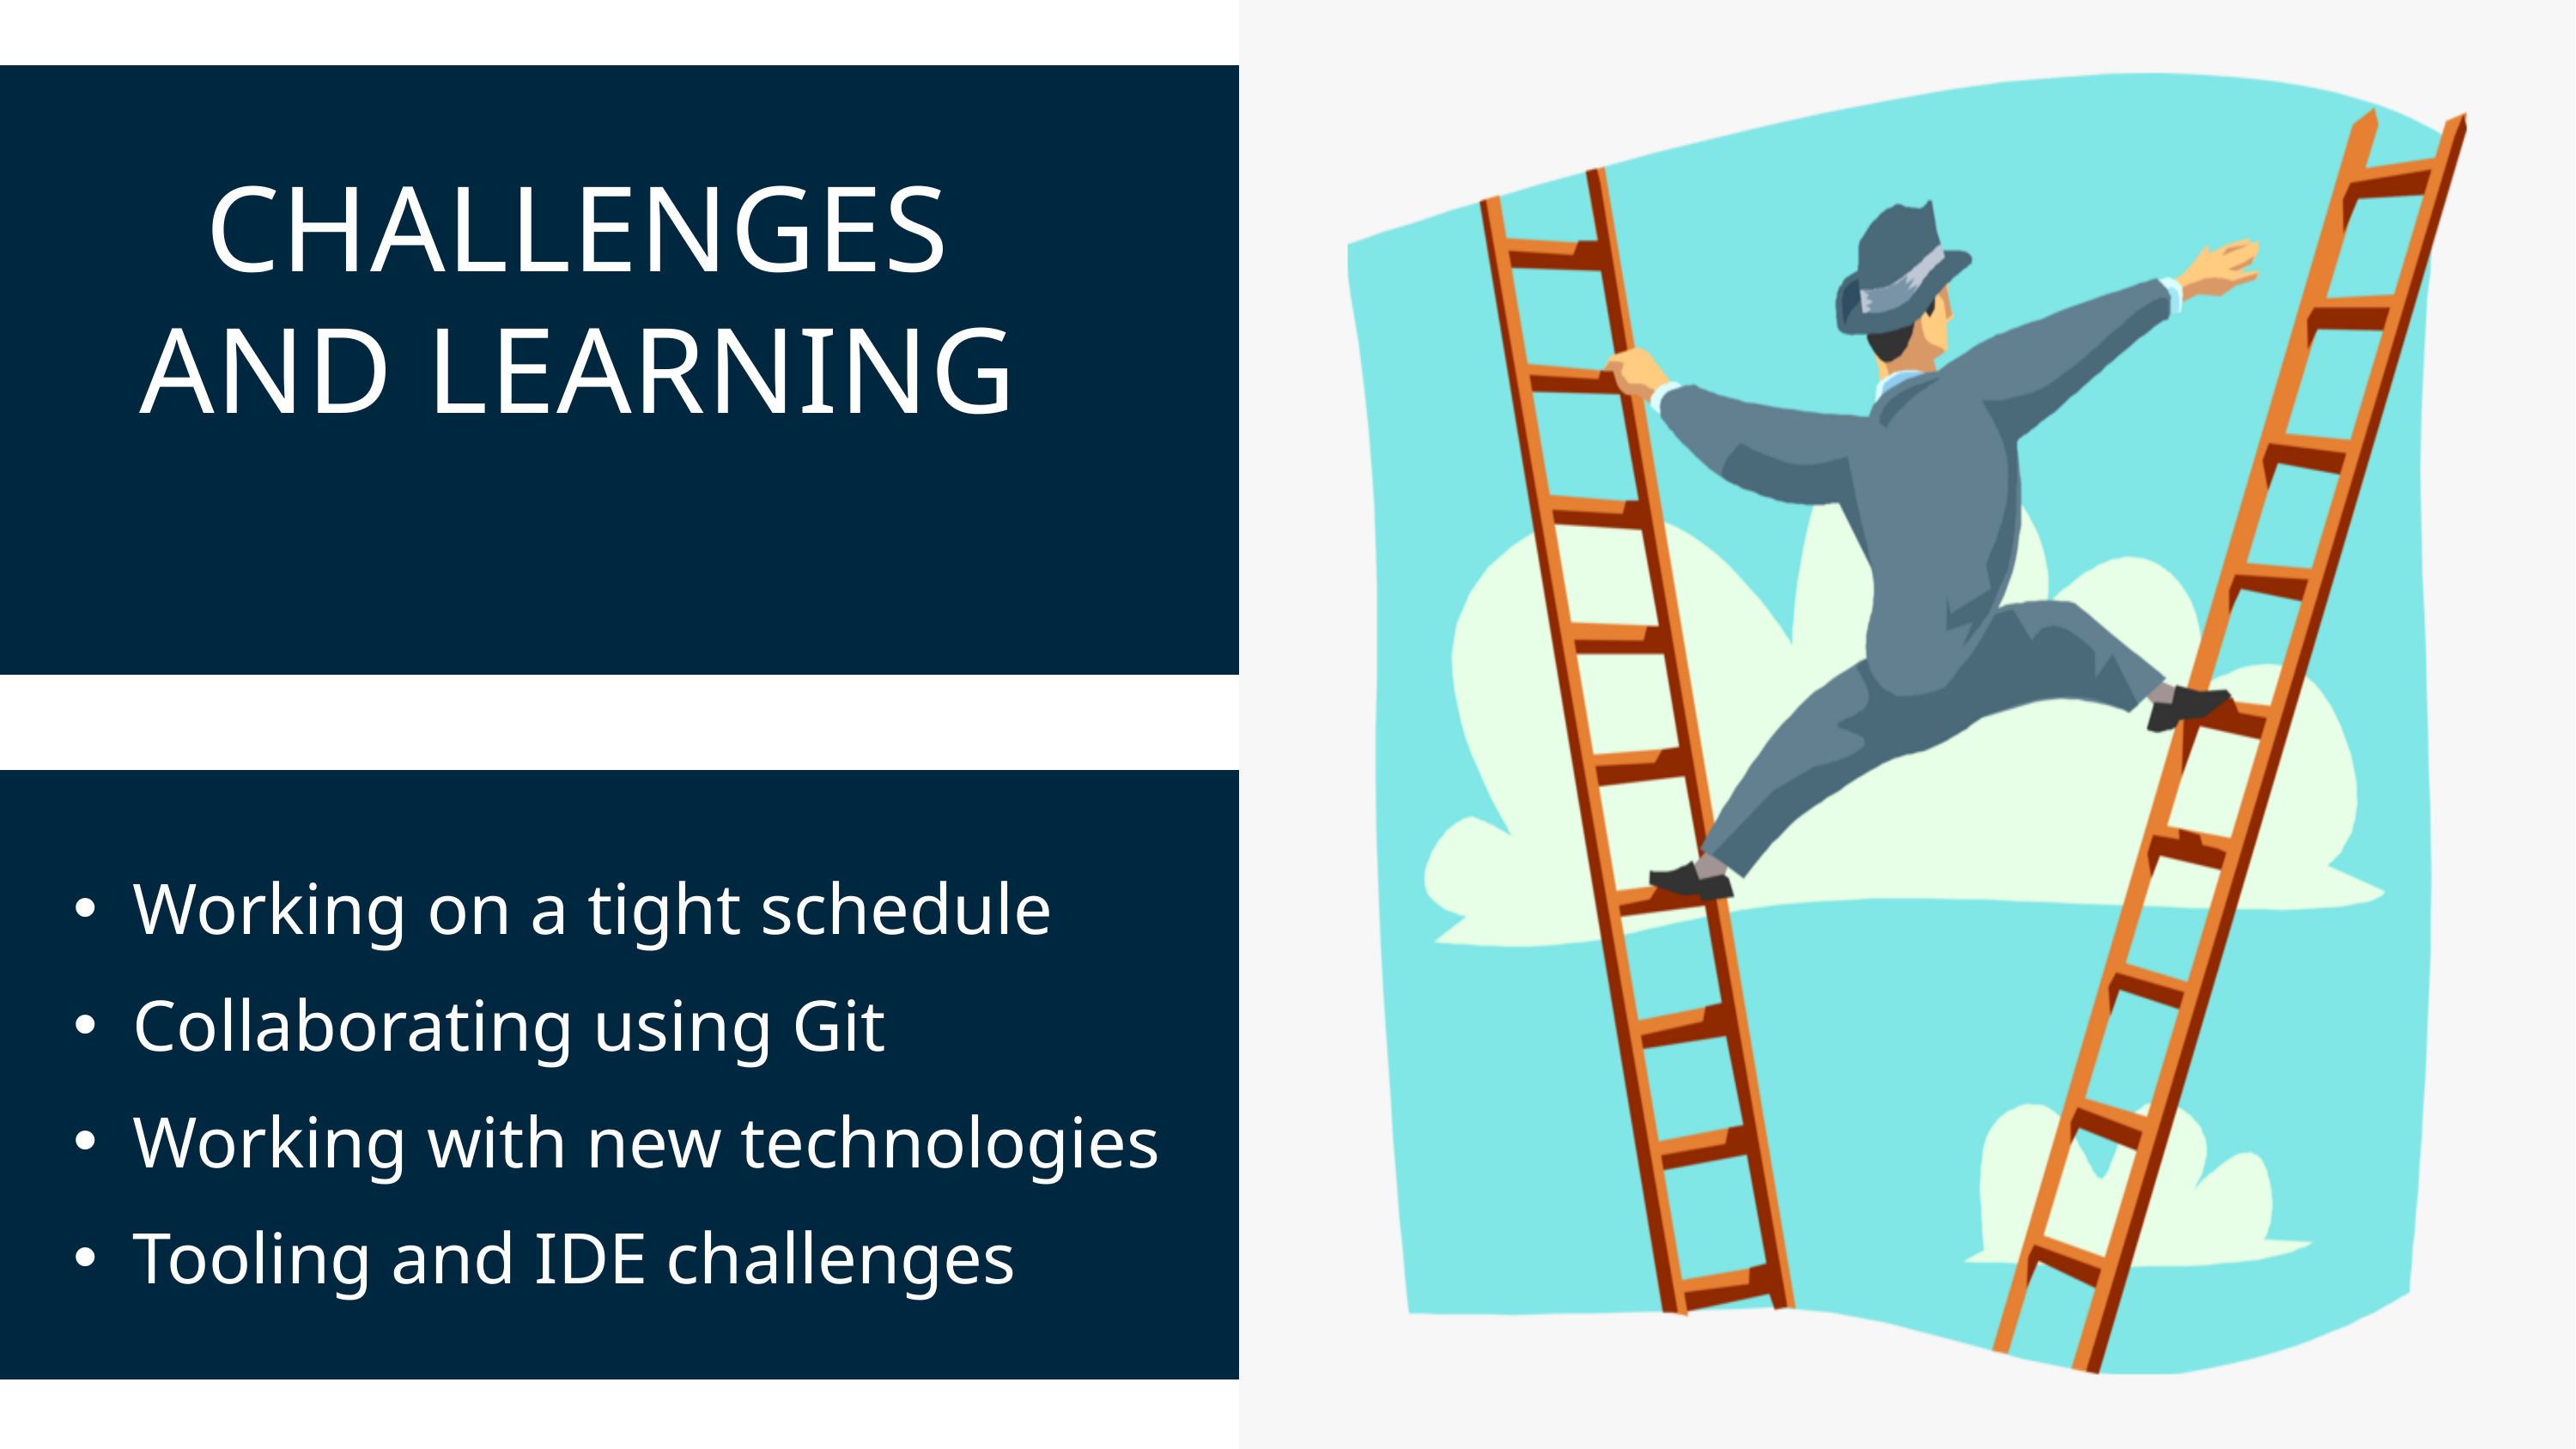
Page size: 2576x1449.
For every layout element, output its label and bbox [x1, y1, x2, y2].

text_box [0, 64, 1240, 675]
text_box [1239, 0, 2576, 1449]
text_box [0, 770, 1240, 1380]
